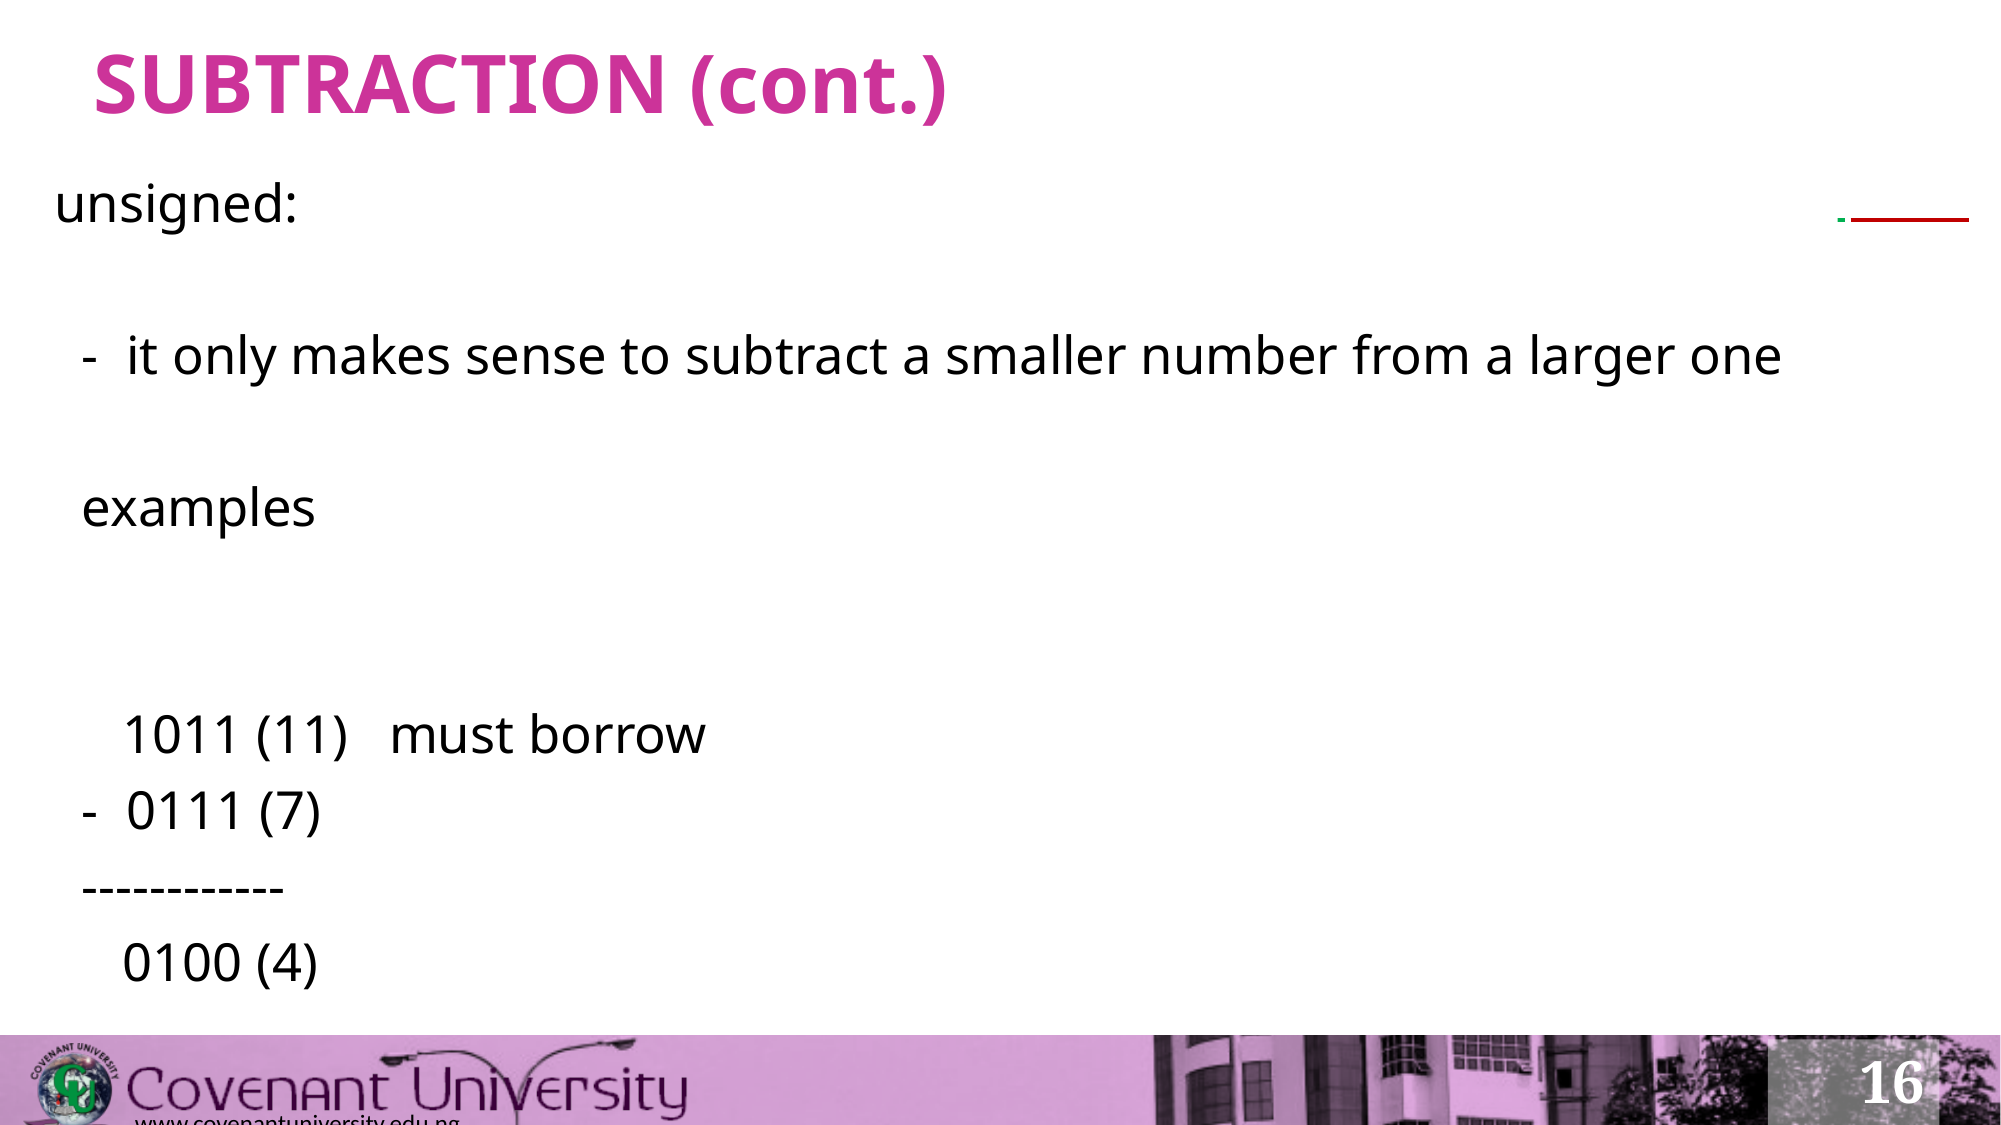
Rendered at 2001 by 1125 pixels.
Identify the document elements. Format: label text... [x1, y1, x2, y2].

title SUBTRACTION (cont.) [74, 20, 2001, 142]
list unsigned: - it only makes sense to subtract a smaller number from a larger one examples 1011 (11) must borrow - 0111 (7) ------------ 0100 (4) [39, 162, 1838, 1024]
picture [23, 1036, 1072, 1125]
